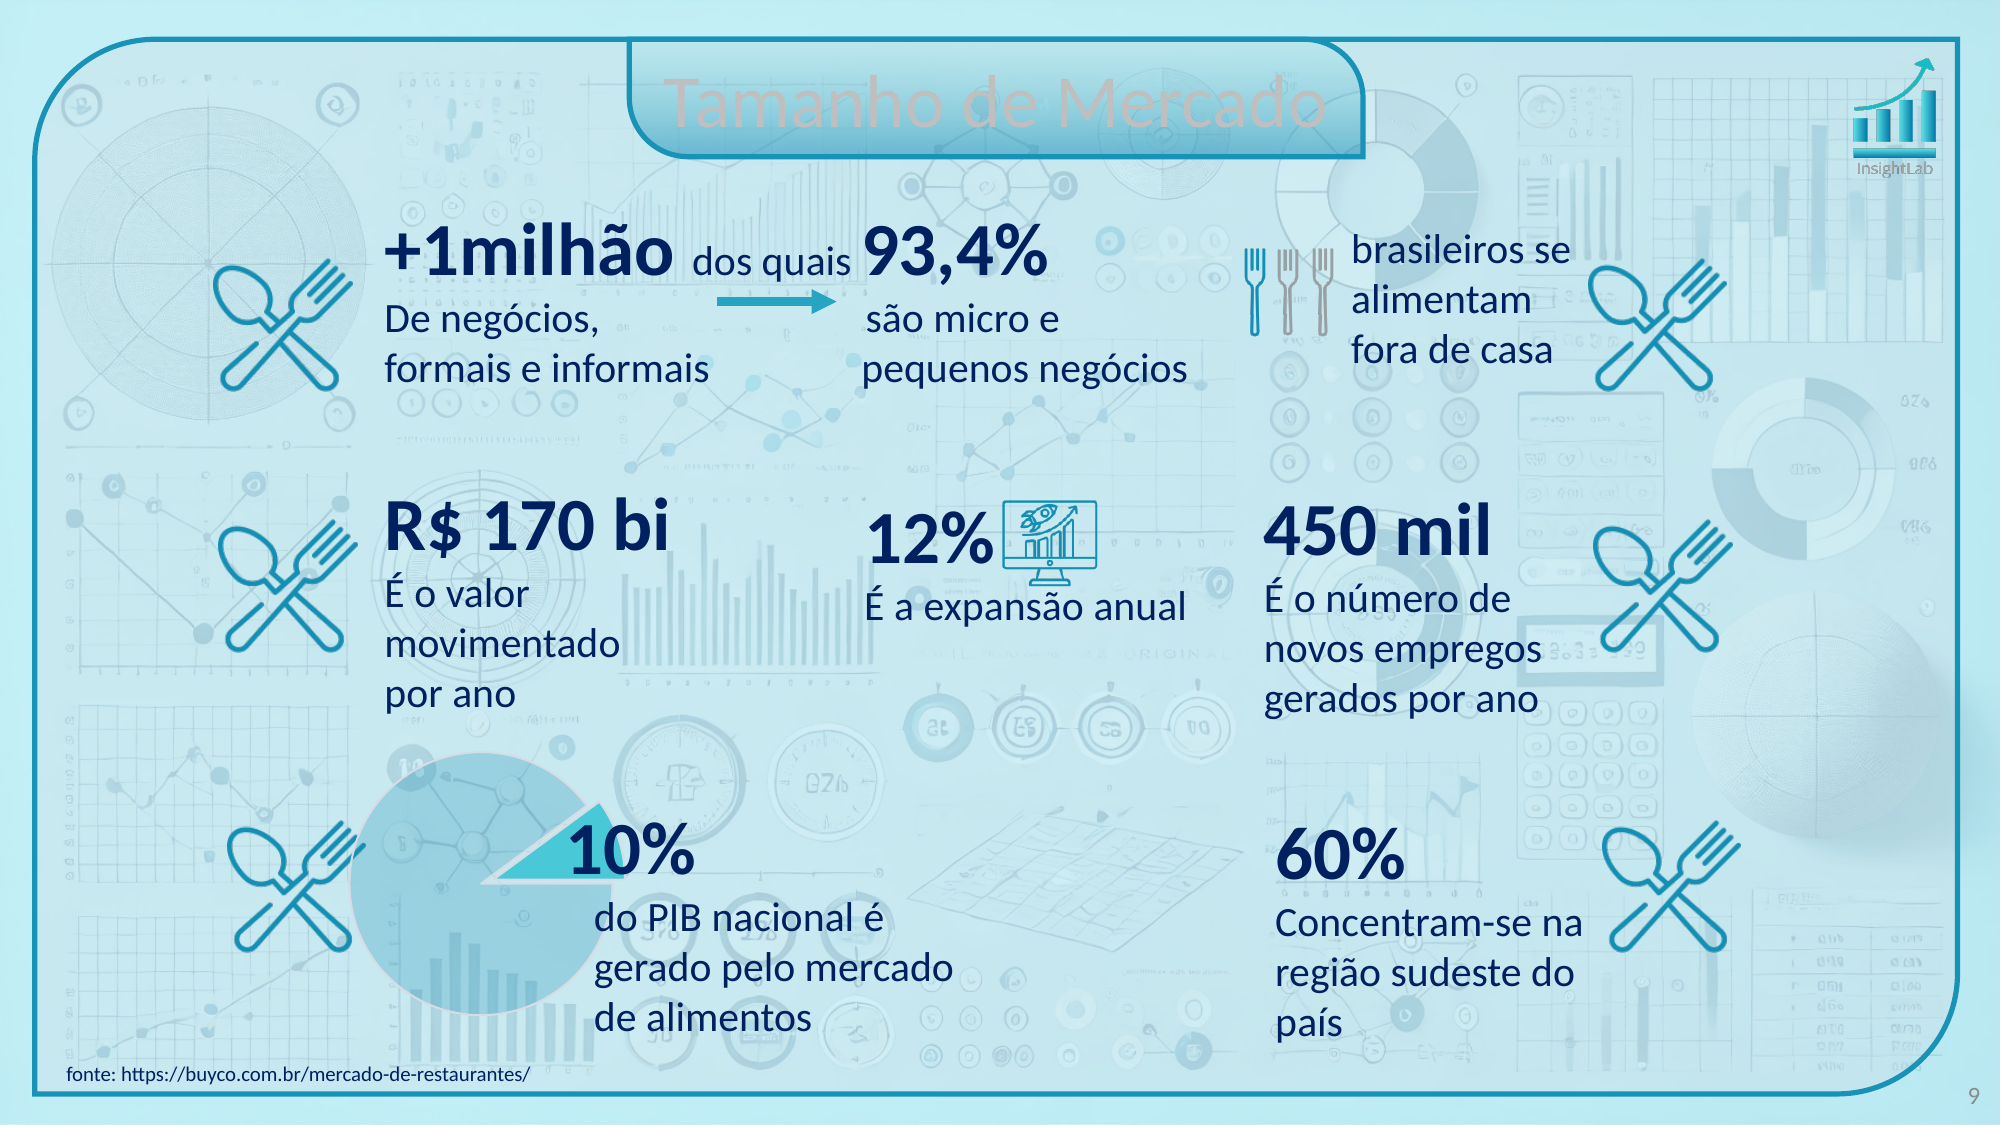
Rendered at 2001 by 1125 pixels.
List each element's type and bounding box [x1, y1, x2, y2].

picture [213, 255, 353, 395]
picture [1208, 246, 1369, 338]
chart [308, 737, 667, 1026]
picture [999, 493, 1099, 593]
picture [1601, 817, 1741, 956]
picture [1841, 56, 1947, 196]
picture [218, 516, 358, 656]
picture [227, 817, 308, 956]
list [0, 0, 2000, 1125]
picture [1593, 516, 1733, 656]
picture [1588, 255, 1727, 395]
